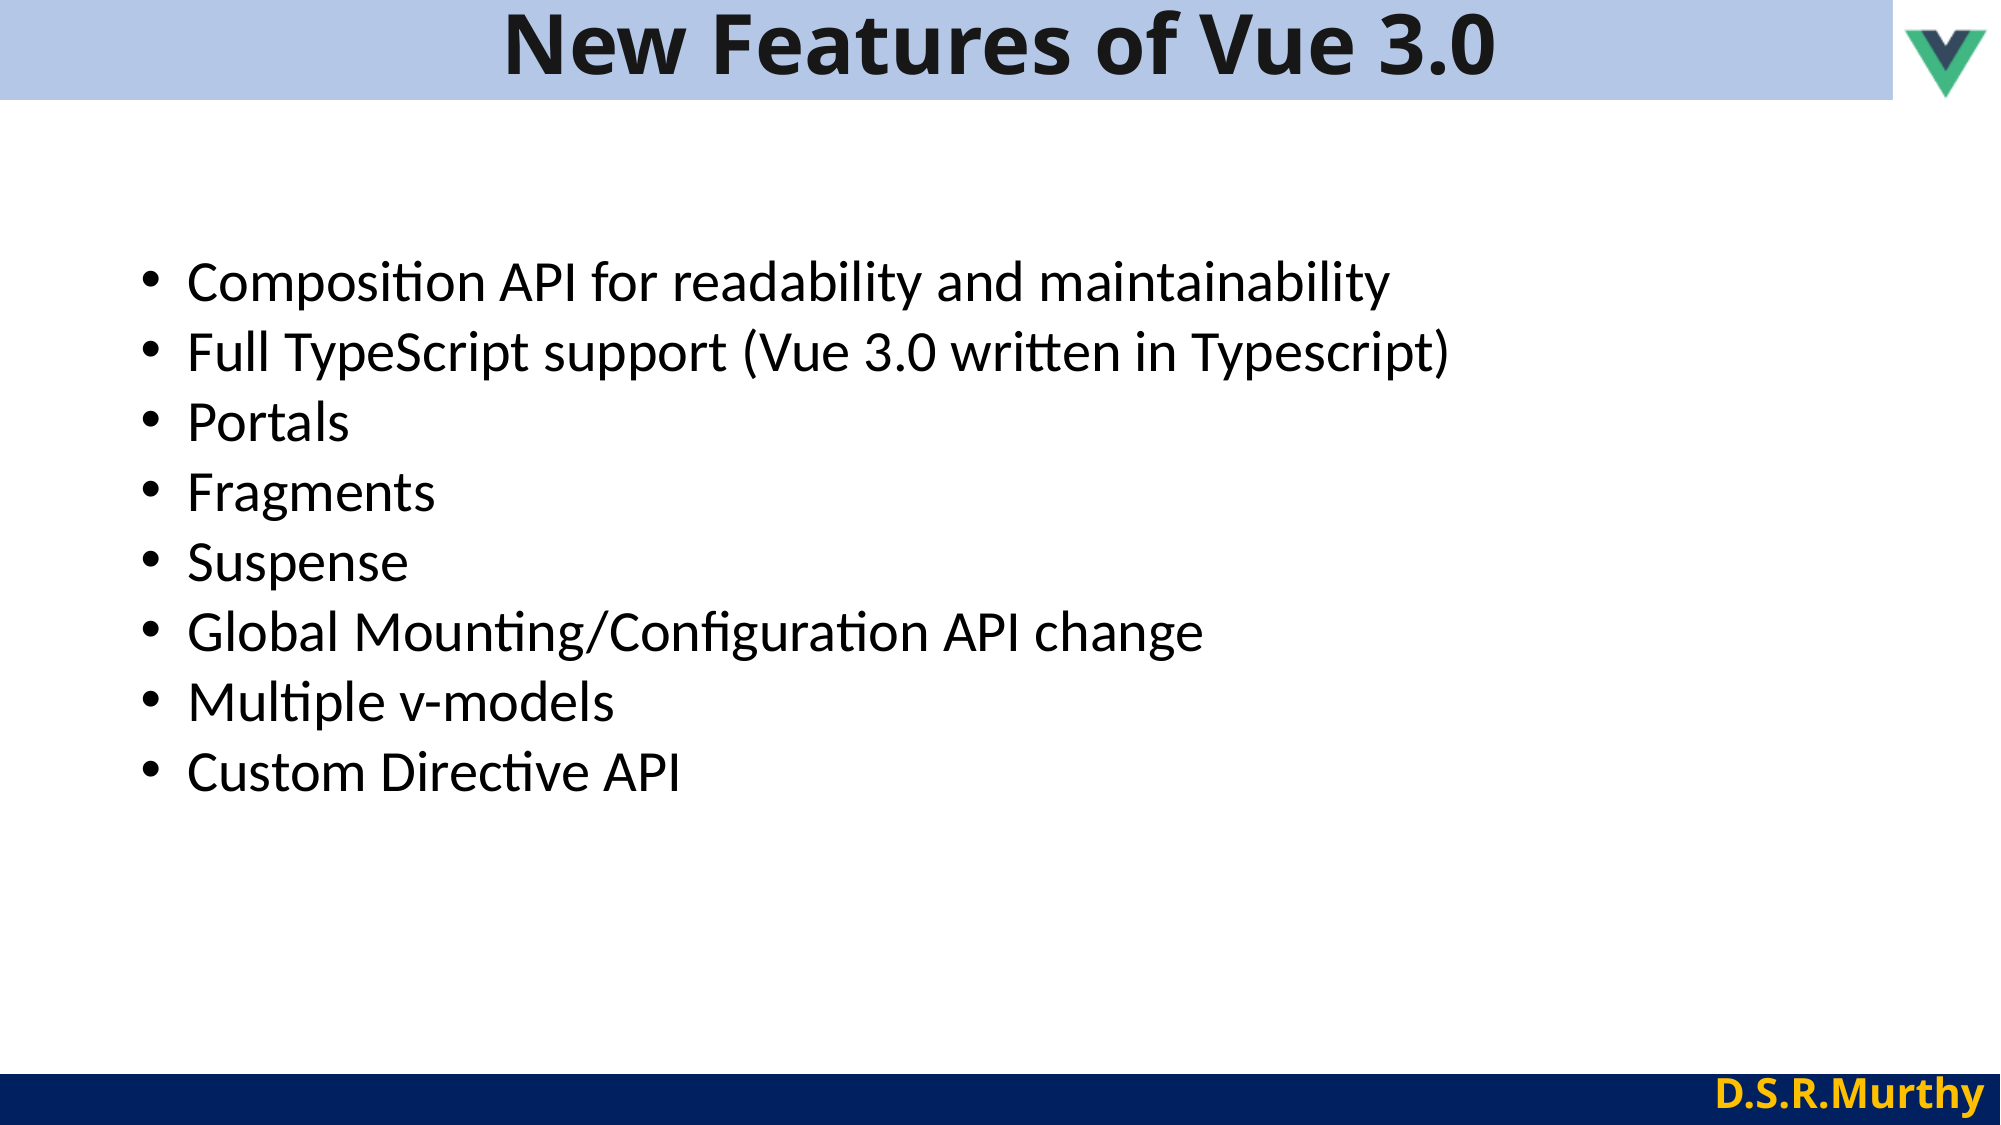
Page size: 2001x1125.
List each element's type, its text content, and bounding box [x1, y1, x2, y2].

text_box D.S.R.Murthy [0, 1074, 2000, 1125]
picture [1892, 0, 2000, 124]
text_box Composition API for readability and maintainability Full TypeScript support (Vue 3.0 written in Typescript) Portals Fragments Suspense Global Mounting/Configuration API change Multiple v-models Custom Directive API [125, 236, 1847, 931]
title New Features of Vue 3.0 [0, 0, 1892, 100]
